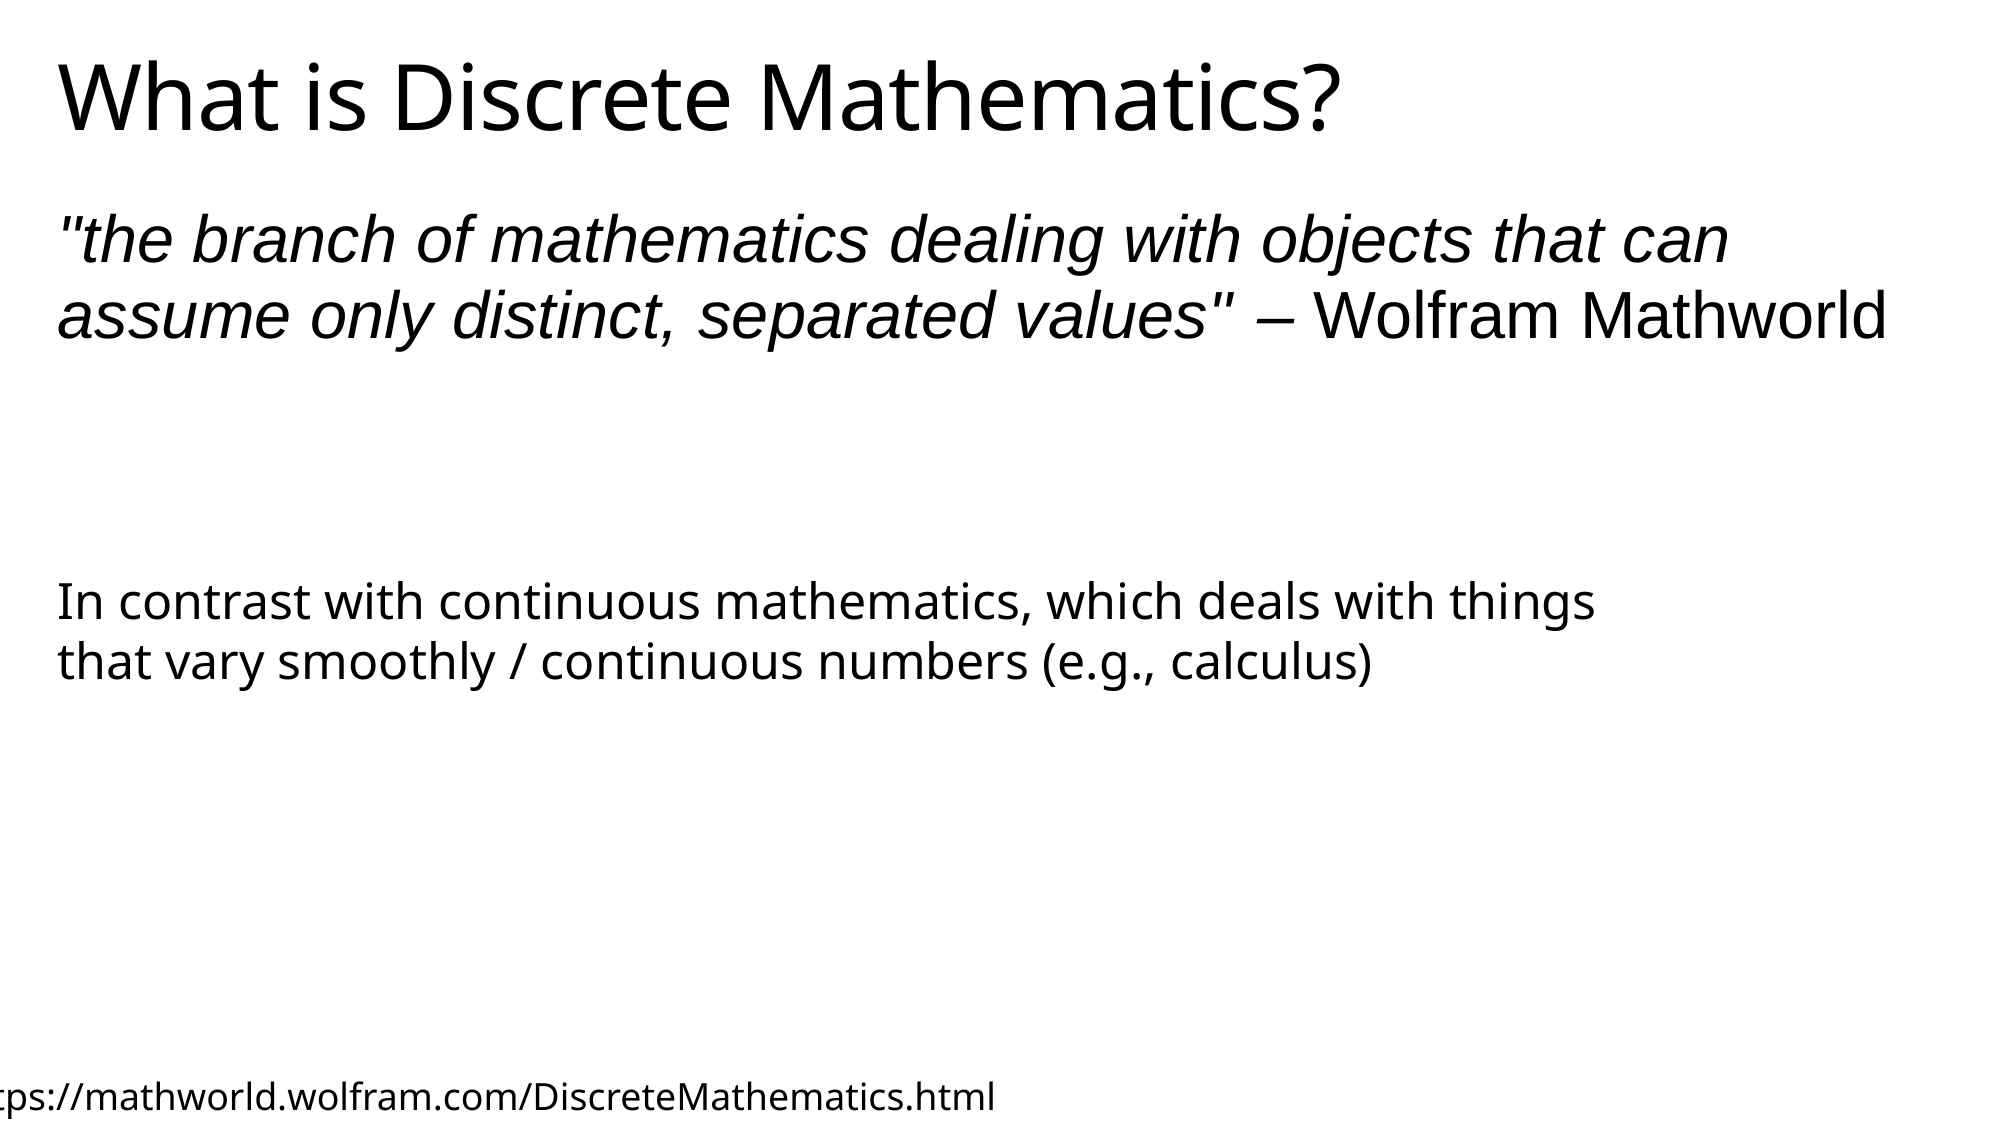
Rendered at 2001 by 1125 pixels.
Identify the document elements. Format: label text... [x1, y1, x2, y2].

list "the branch of mathematics dealing with objects that can assume only distinct, separated values" – Wolfram Mathworld [42, 193, 1955, 1028]
title What is Discrete Mathematics? [42, 38, 1955, 158]
text_box https://mathworld.wolfram.com/DiscreteMathematics.html [0, 1065, 1012, 1125]
text_box In contrast with continuous mathematics, which deals with things that vary smoothly / continuous numbers (e.g., calculus) [42, 562, 1619, 698]
